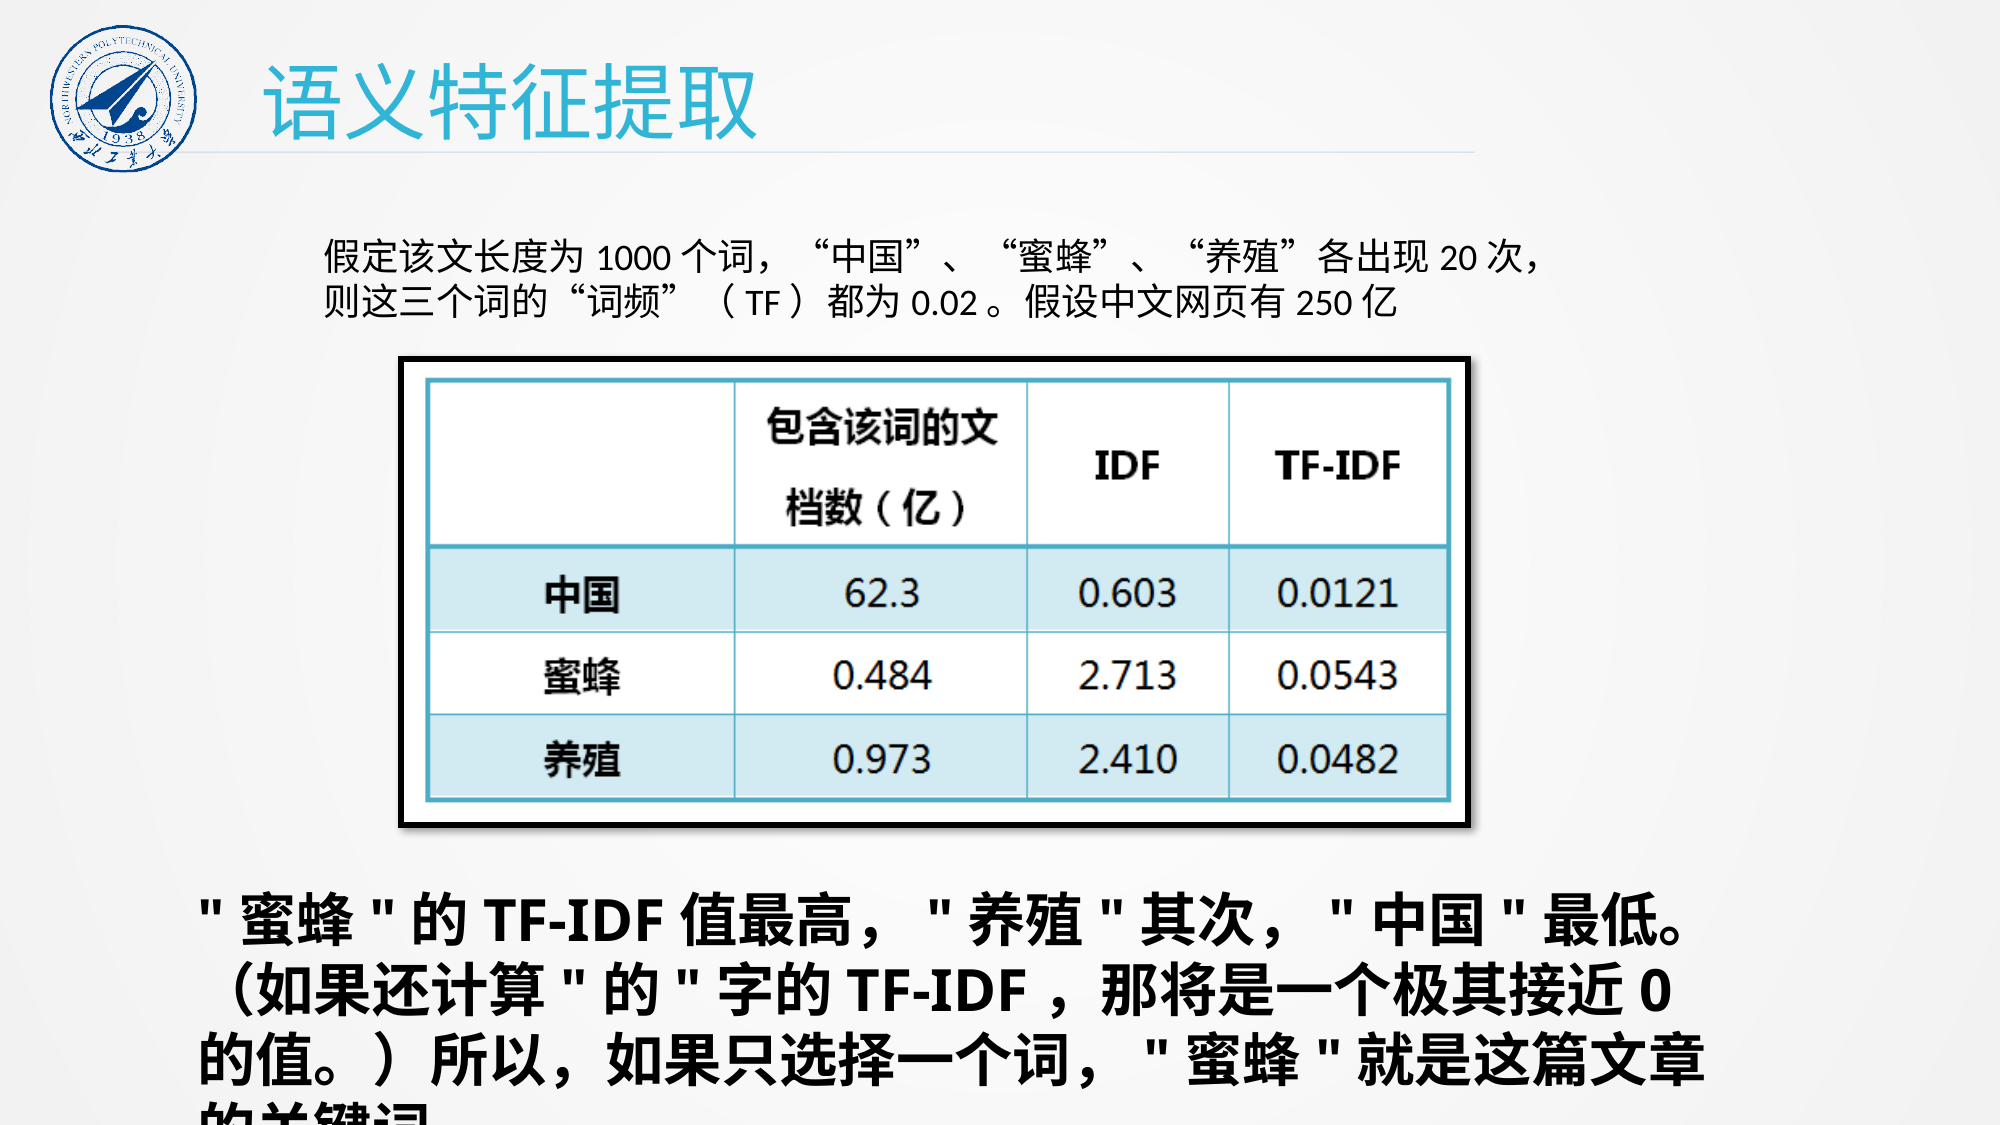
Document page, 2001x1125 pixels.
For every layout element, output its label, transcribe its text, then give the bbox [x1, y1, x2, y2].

picture [403, 362, 1466, 822]
text_box 假定该文长度为1000个词，“中国”、“蜜蜂”、“养殖”各出现20次，则这三个词的“词频”（TF）都为0.02。假设中文网页有250亿 [309, 225, 1593, 331]
text_box 语义特征提取 [245, 42, 1520, 158]
picture [49, 25, 197, 173]
text_box "蜜蜂"的TF-IDF值最高，"养殖"其次，"中国"最低。（如果还计算"的"字的TF-IDF，那将是一个极其接近0的值。）所以，如果只选择一个词，"蜜蜂"就是这篇文章的关键词。 [182, 875, 1751, 1125]
